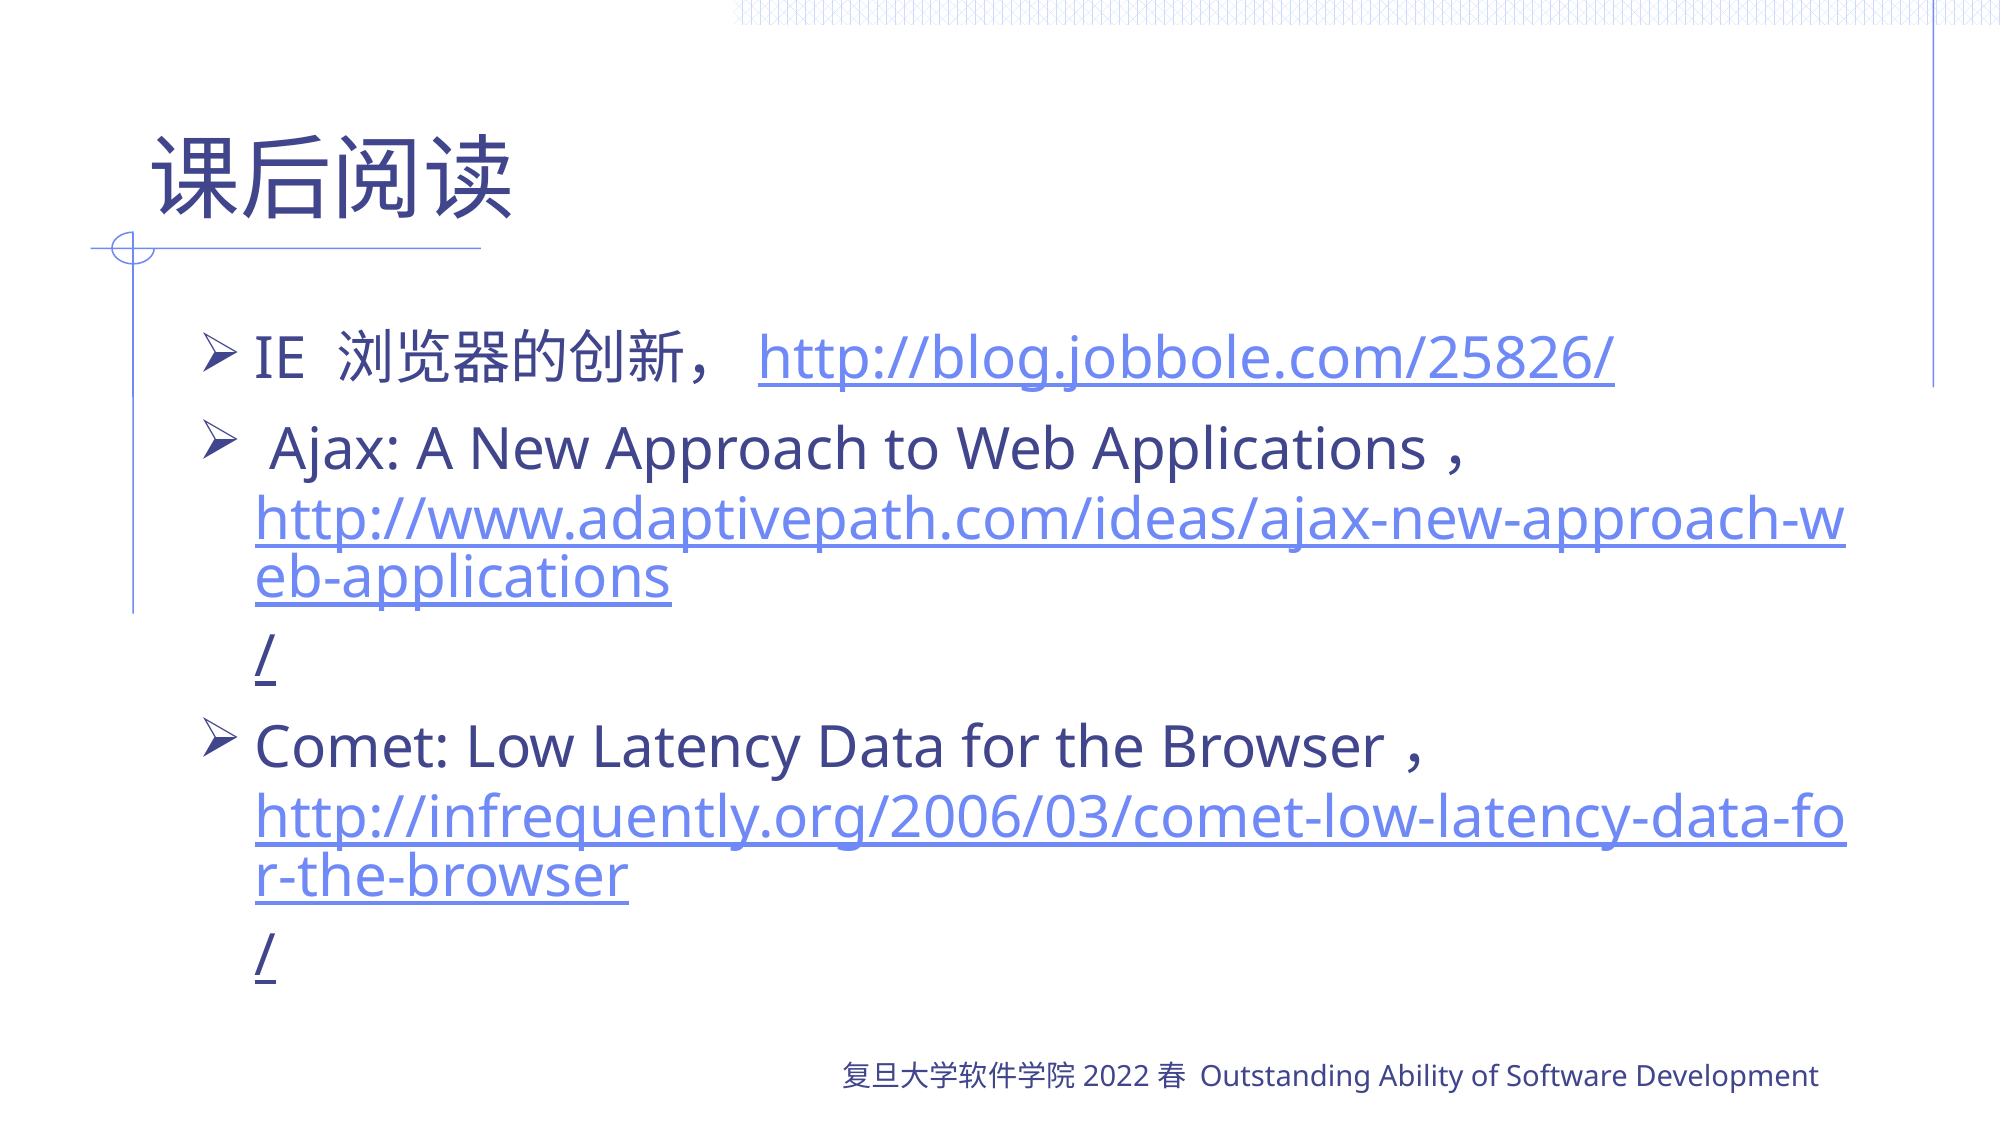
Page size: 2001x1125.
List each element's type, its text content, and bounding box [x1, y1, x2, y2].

title 课后阅读 [133, 50, 1834, 238]
list IE 浏览器的创新，http://blog.jobbole.com/25826/ Ajax: A New Approach to Web Applications，http://www.adaptivepath.com/ideas/ajax-new-approach-web-applications/ Comet: Low Latency Data for the Browser，http://infrequently.org/2006/03/comet-low-latency-data-for-the-browser/ [183, 312, 1884, 988]
